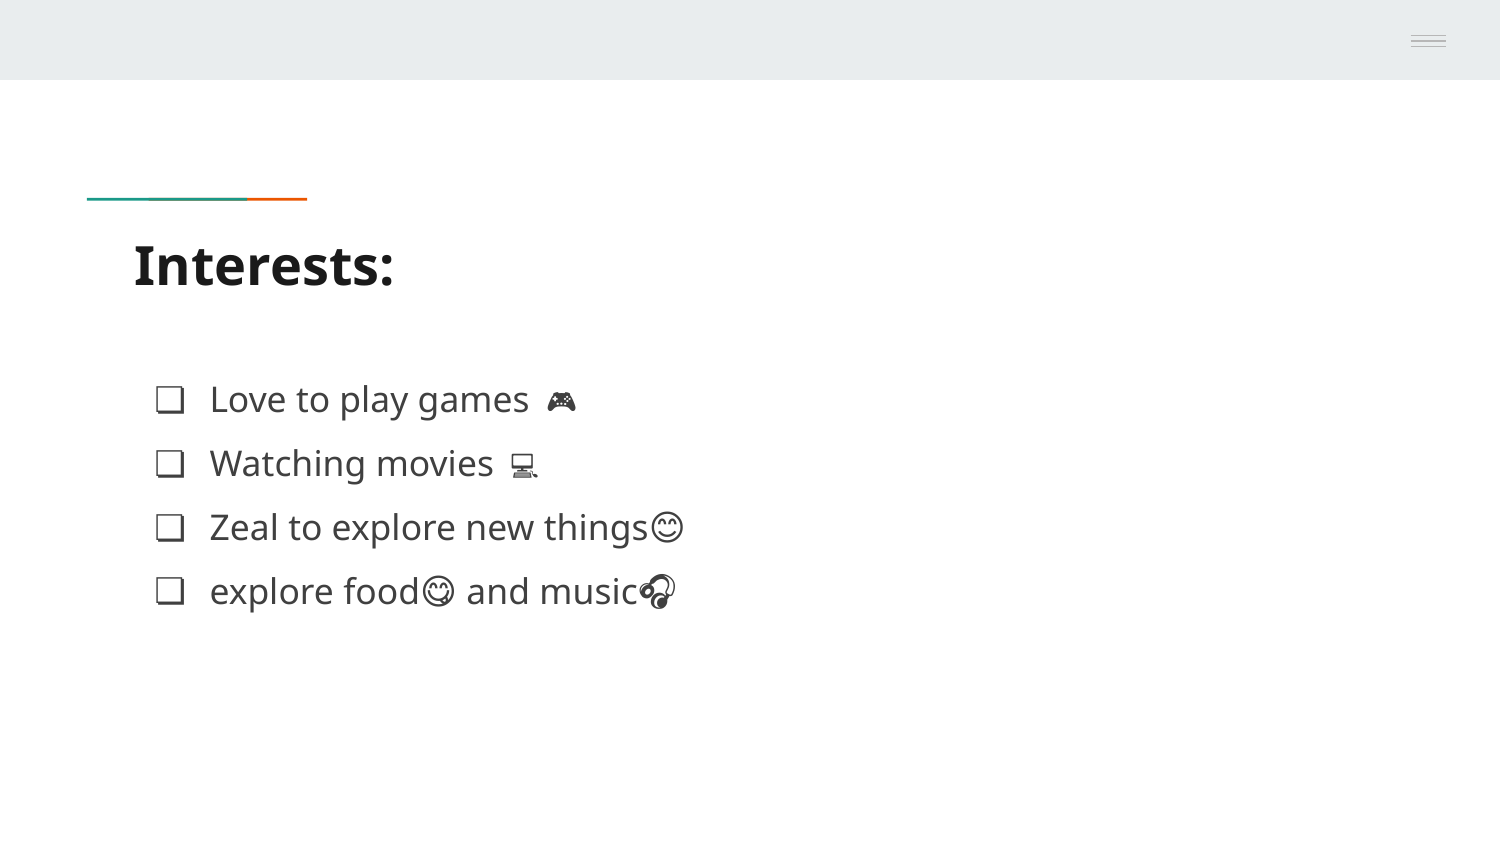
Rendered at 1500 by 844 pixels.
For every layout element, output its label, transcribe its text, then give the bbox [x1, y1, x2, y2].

title Interests: [119, 216, 1381, 305]
list Love to play games 🎮 Watching movies 💻 Zeal to explore new things😊 explore food😋 and music🎧 [119, 341, 1381, 712]
